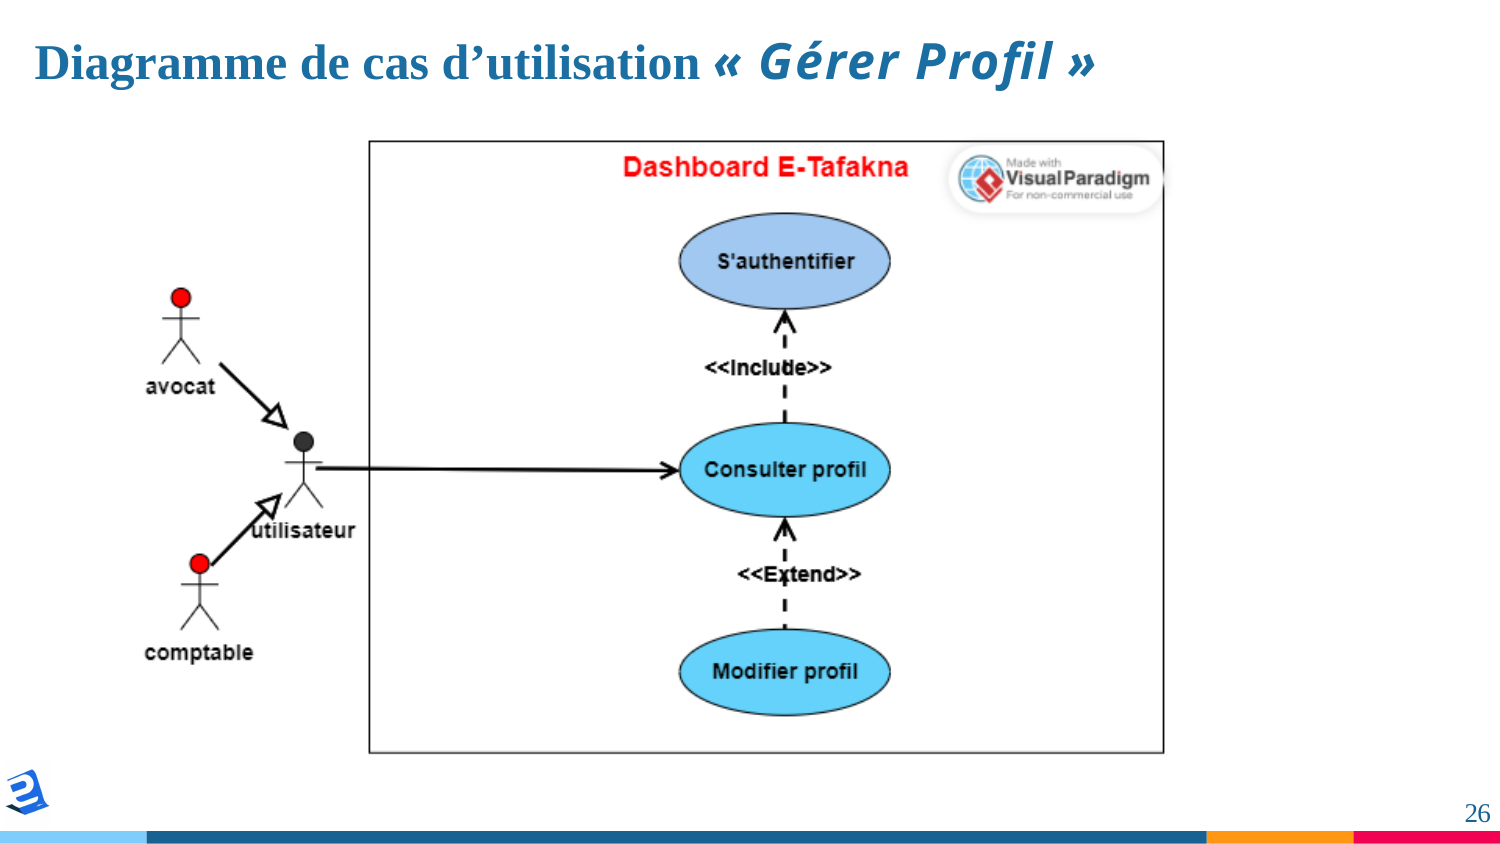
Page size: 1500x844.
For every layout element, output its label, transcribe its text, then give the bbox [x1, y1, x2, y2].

picture [124, 133, 1174, 763]
title Diagramme de cas d’utilisation « Gérer Profil » [0, 0, 1163, 170]
picture [3, 761, 50, 830]
slide_number 26 [1458, 795, 1500, 844]
